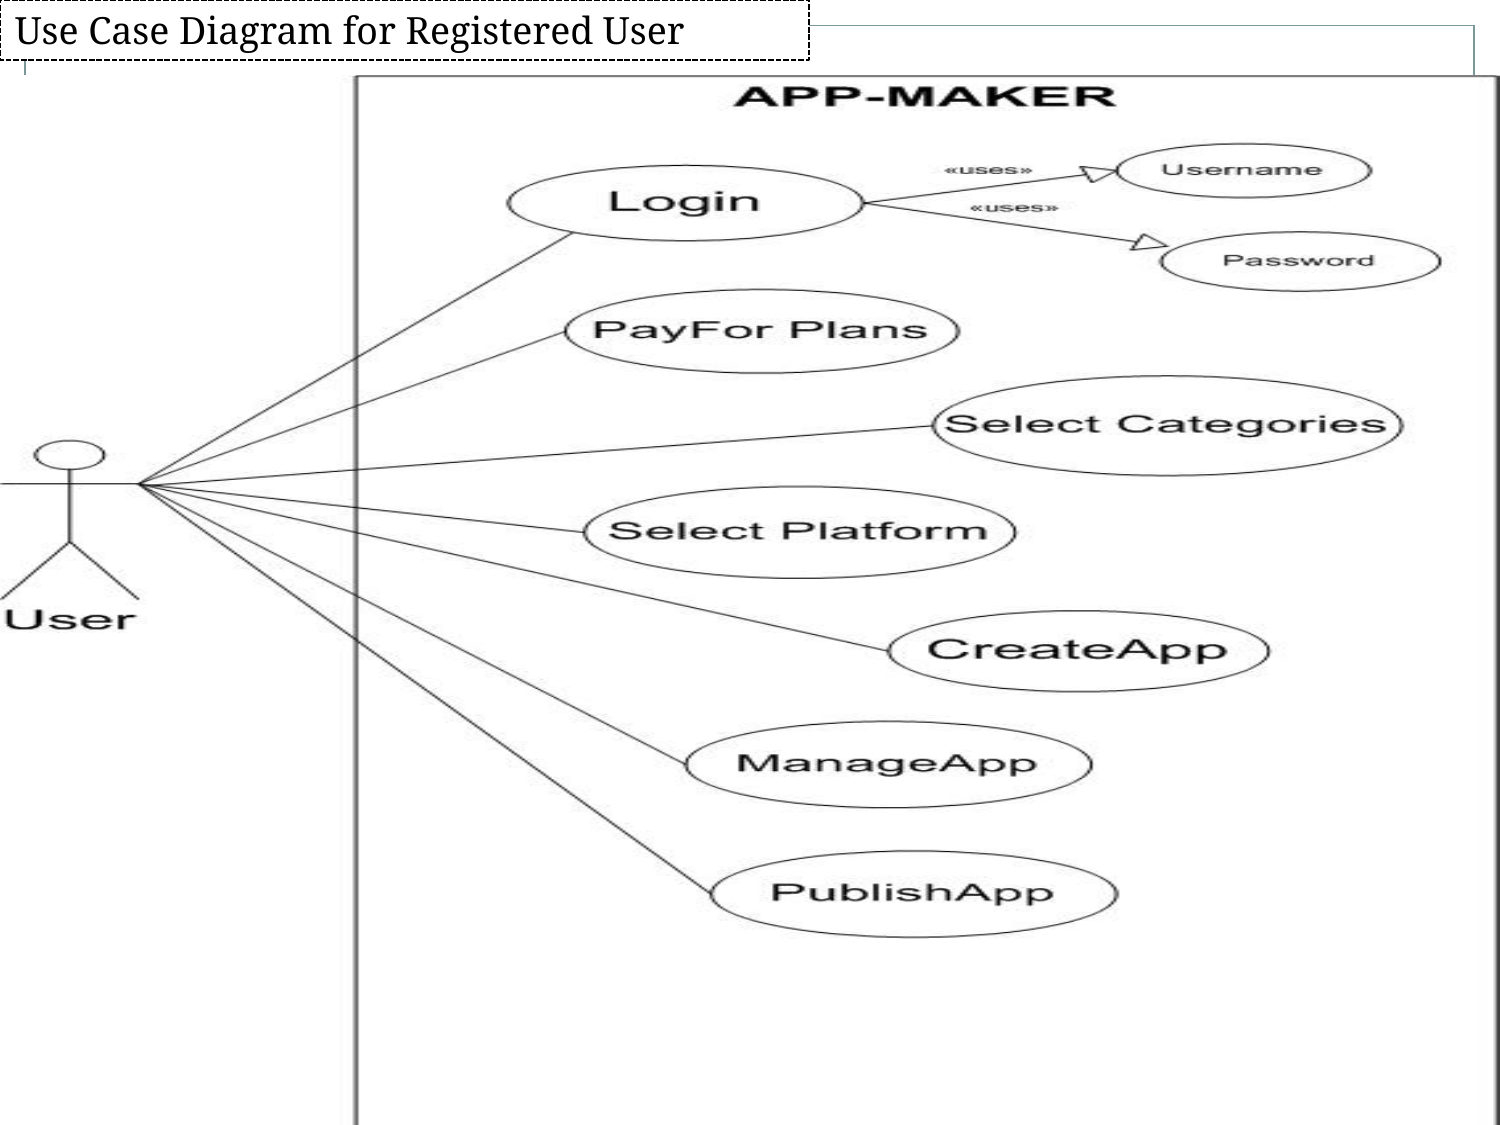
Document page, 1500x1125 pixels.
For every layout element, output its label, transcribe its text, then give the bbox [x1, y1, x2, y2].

text_box Use Case Diagram for Registered User [0, 0, 810, 61]
picture [0, 75, 1500, 1125]
